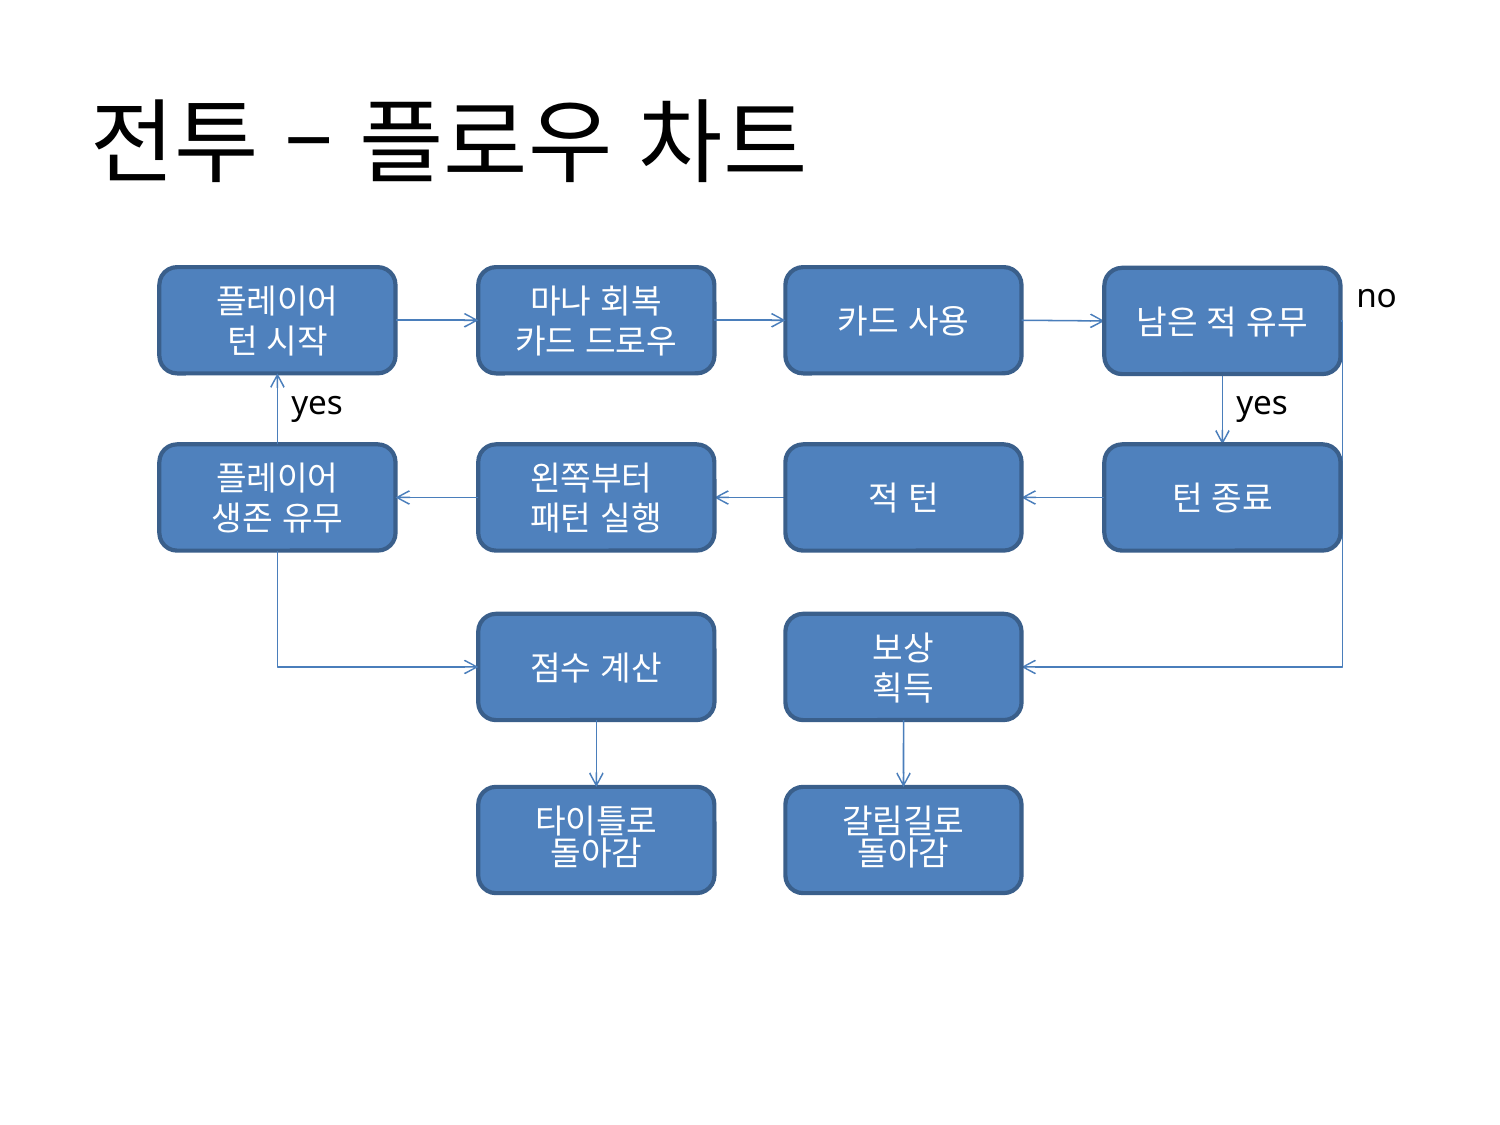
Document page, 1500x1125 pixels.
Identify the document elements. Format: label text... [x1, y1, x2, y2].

text_box 보상 획득 [783, 611, 1024, 723]
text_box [1021, 320, 1341, 668]
text_box yes [278, 373, 358, 429]
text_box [319, 508, 437, 710]
text_box 남은 적 유무 [1102, 265, 1341, 320]
title 전투 – 플로우 차트 [75, 45, 1425, 233]
text_box 점수 계산 [476, 611, 717, 723]
text_box 왼쪽부터 패턴 실행 [476, 442, 717, 553]
text_box no [1341, 267, 1412, 322]
text_box 플레이어 턴 시작 [157, 265, 398, 376]
text_box 카드 사용 [783, 265, 1024, 376]
text_box 타이틀로 돌아감 [476, 784, 717, 896]
text_box 마나 회복 카드 드로우 [476, 265, 717, 376]
text_box 적 턴 [783, 442, 1016, 553]
text_box 갈림길로 돌아감 [783, 784, 1024, 896]
text_box 플레이어 생존 유무 [157, 442, 398, 553]
